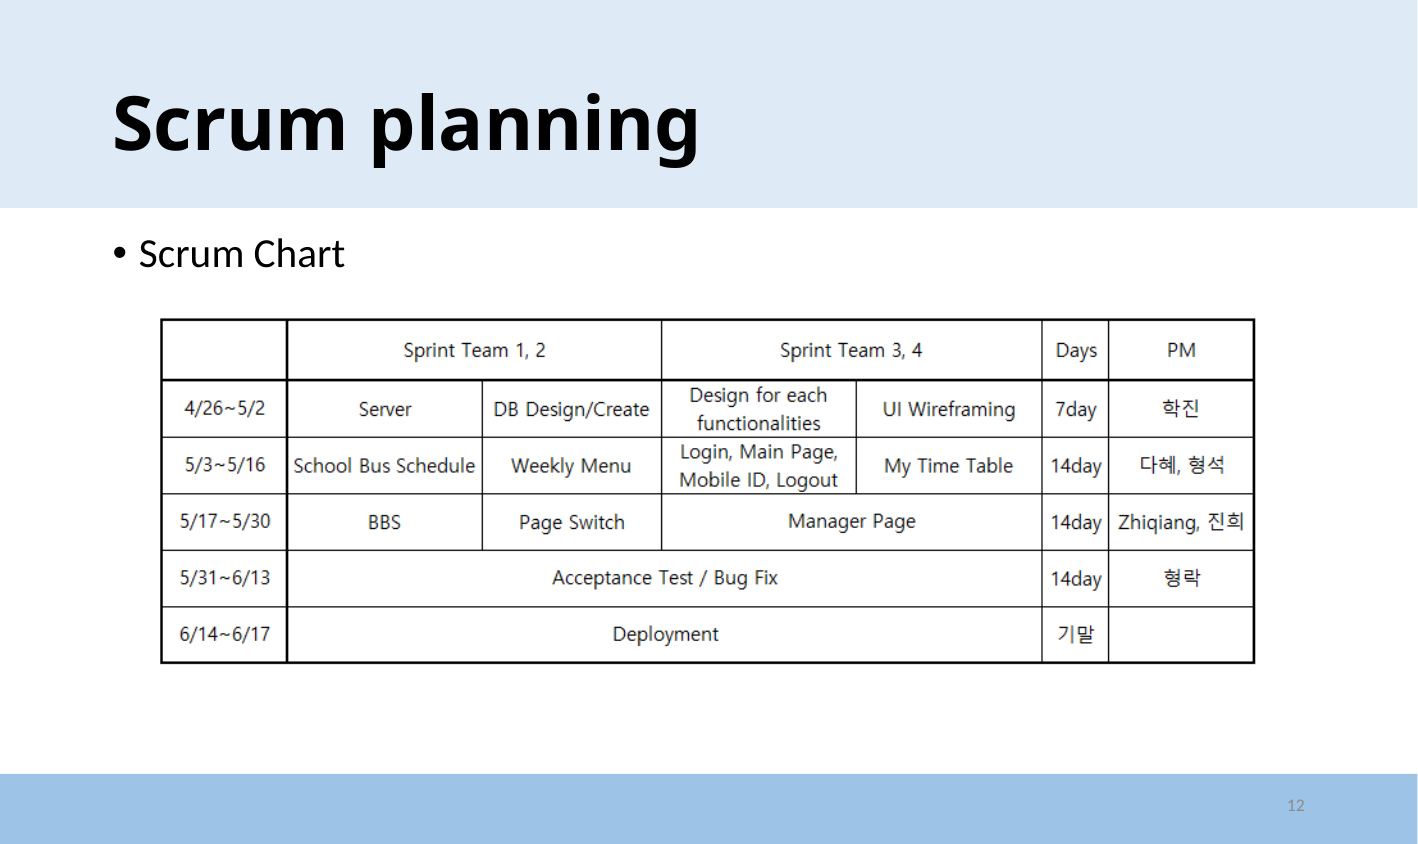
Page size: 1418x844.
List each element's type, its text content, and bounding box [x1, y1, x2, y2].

list Scrum Chart [97, 224, 1320, 760]
picture [145, 307, 1272, 677]
title Scrum planning [97, 44, 1320, 208]
slide_number 12 [1001, 782, 1320, 827]
